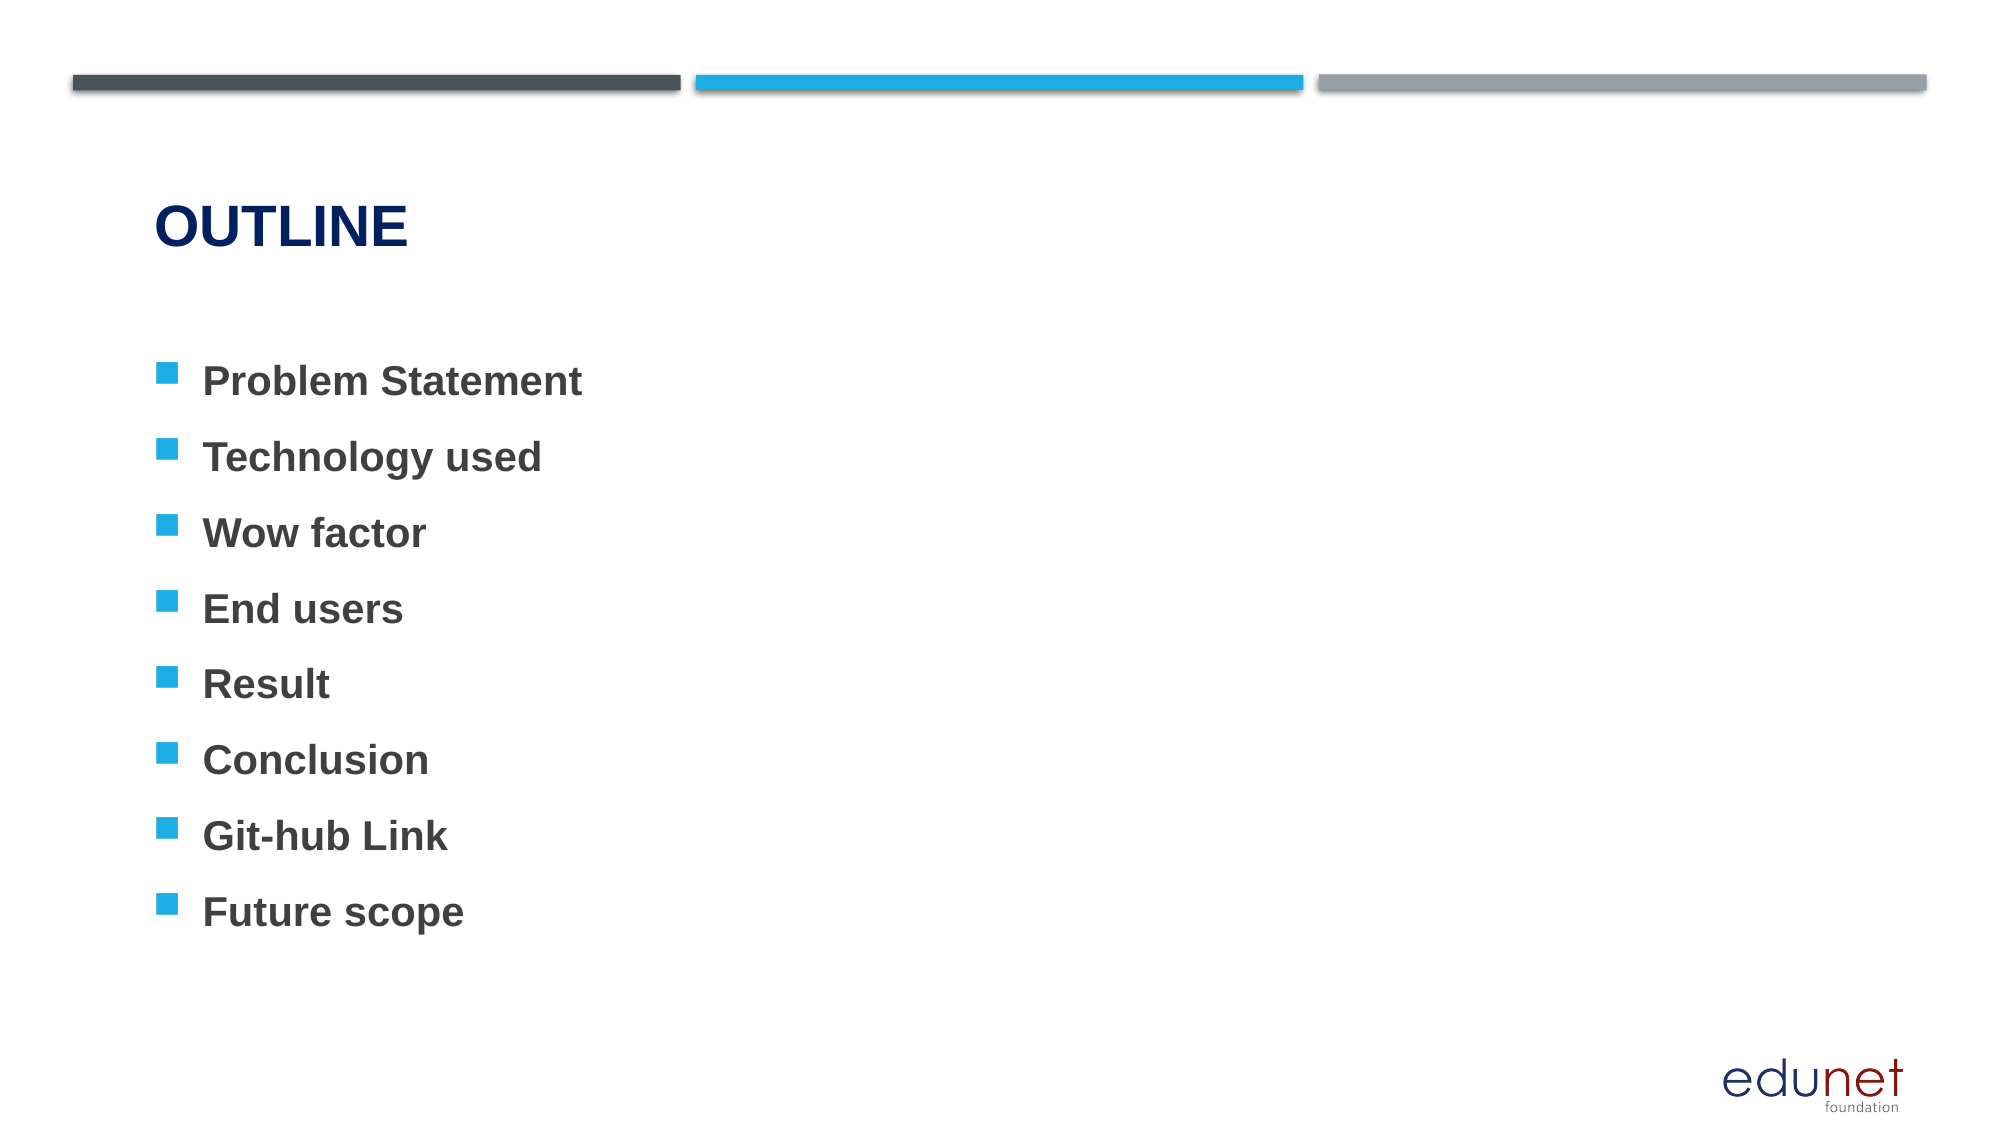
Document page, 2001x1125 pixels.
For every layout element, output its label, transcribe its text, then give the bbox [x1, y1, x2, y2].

title OUTLINE [139, 91, 1865, 265]
list Problem Statement Technology used Wow factor End users Result Conclusion Git-hub Link Future scope [137, 265, 1945, 1125]
